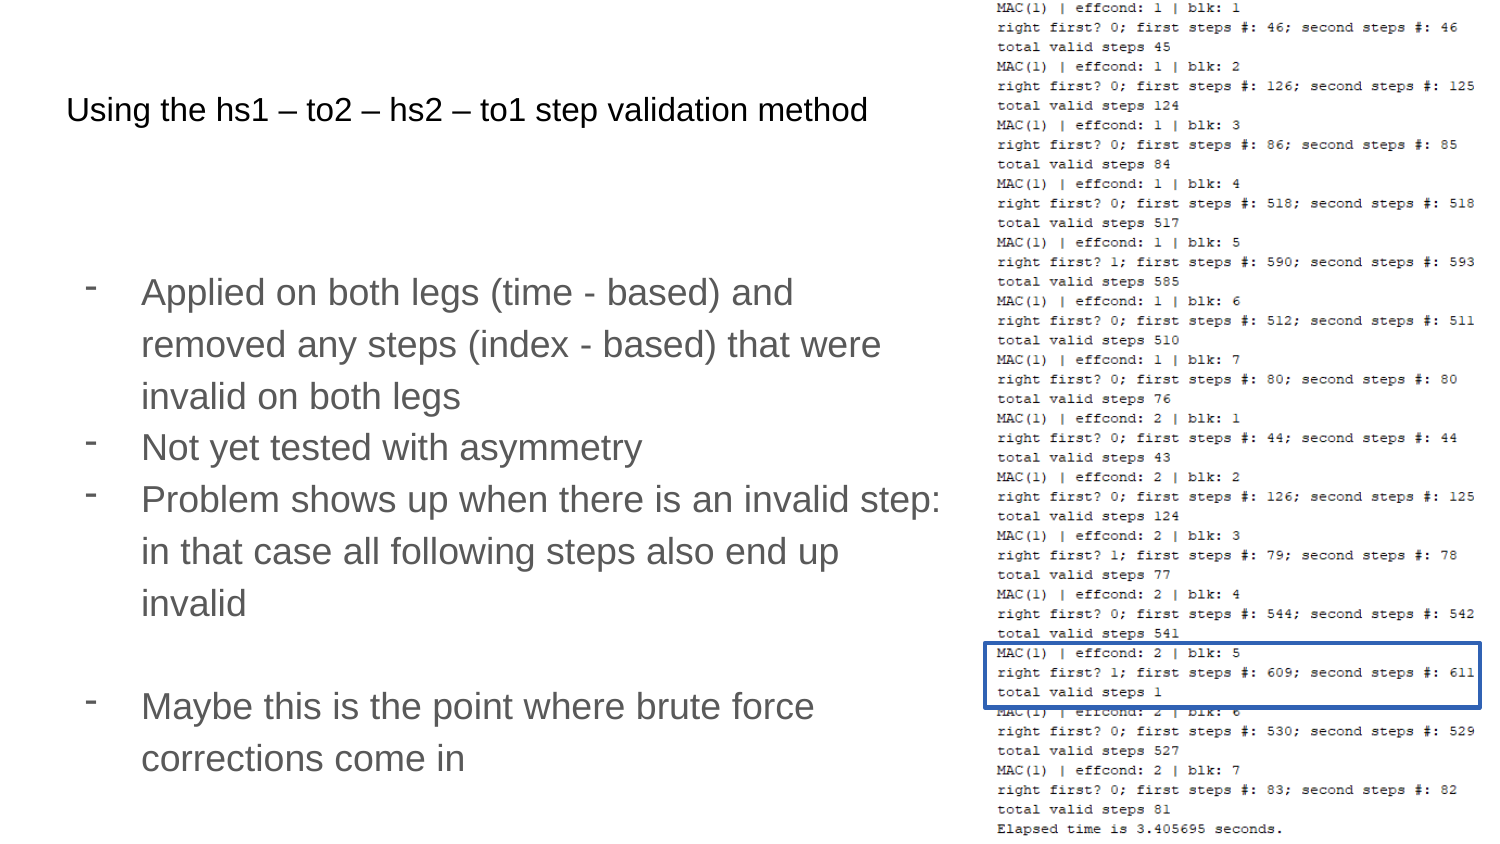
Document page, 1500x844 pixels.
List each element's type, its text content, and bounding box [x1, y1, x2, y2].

picture [994, 0, 1500, 844]
list Applied on both legs (time - based) and removed any steps (index - based) that were invalid on both legs Not yet tested with asymmetry Problem shows up when there is an invalid step: in that case all following steps also end up invalid Maybe this is the point where brute force corrections come in [51, 246, 965, 807]
text_box [983, 641, 989, 710]
title Using the hs1 – to2 – hs2 – to1 step validation method [51, 72, 989, 167]
